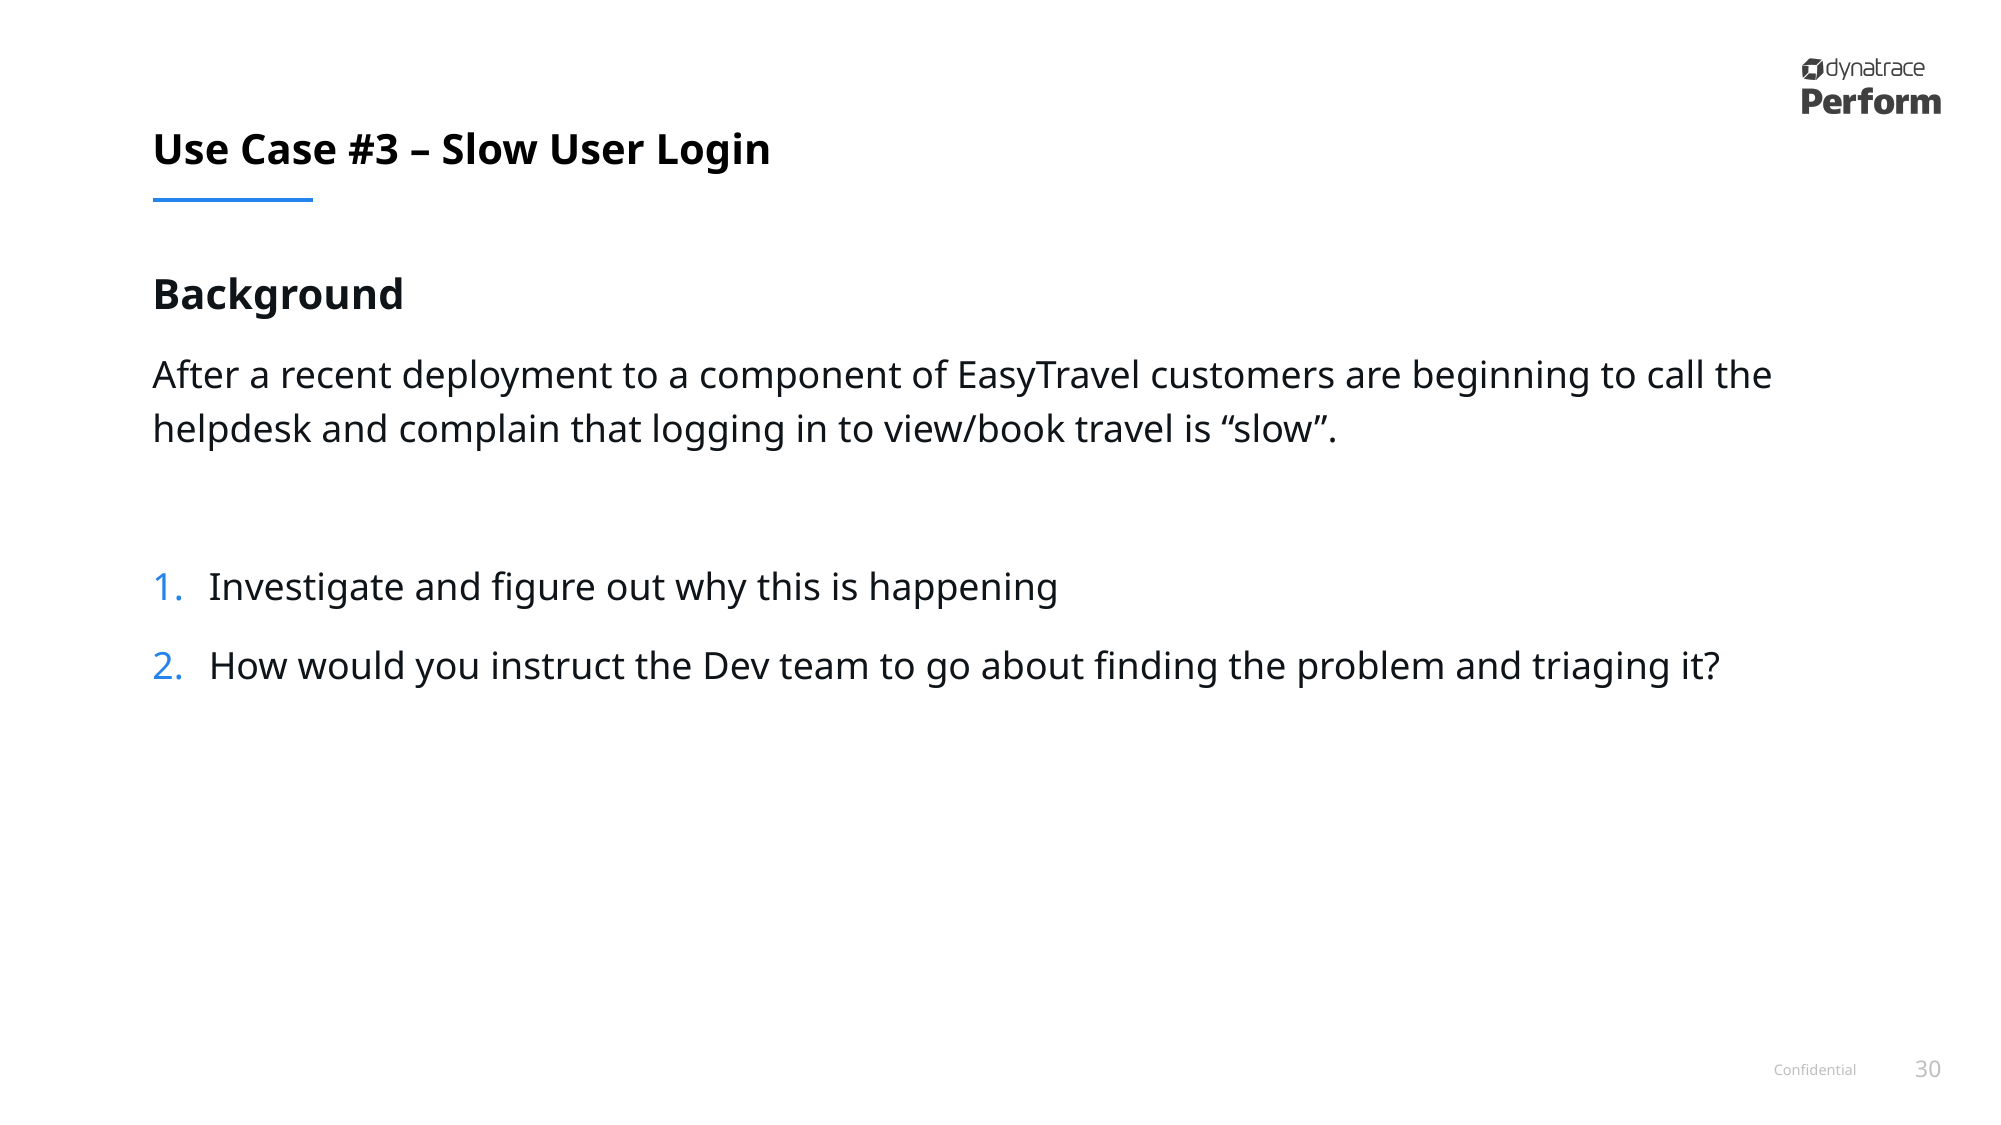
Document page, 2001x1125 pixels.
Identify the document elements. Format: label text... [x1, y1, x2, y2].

list Background After a recent deployment to a component of EasyTravel customers are beginning to call the helpdesk and complain that logging in to view/book travel is “slow”. Investigate and figure out why this is happening How would you instruct the Dev team to go about finding the problem and triaging it? [137, 249, 1863, 1014]
picture [1797, 51, 1944, 125]
title Use Case #3 – Slow User Login [137, 59, 1863, 181]
